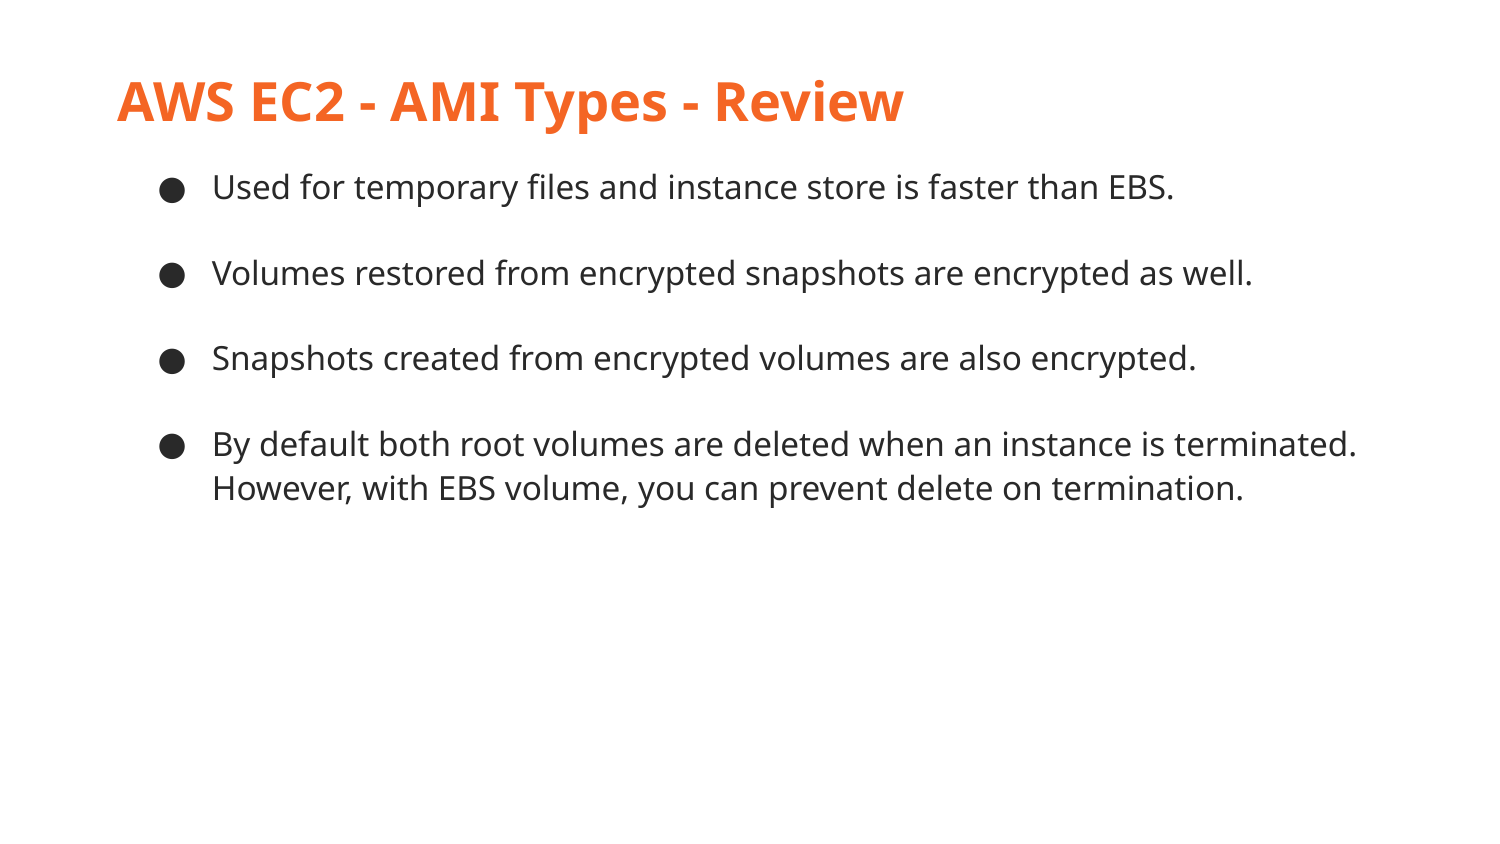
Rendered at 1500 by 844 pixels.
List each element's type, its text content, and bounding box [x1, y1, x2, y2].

title Used for temporary files and instance store is faster than EBS. Volumes restored from encrypted snapshots are encrypted as well. Snapshots created from encrypted volumes are also encrypted. By default both root volumes are deleted when an instance is terminated. However, with EBS volume, you can prevent delete on termination. [121, 147, 1462, 825]
title AWS EC2 - AMI Types - Review [102, 52, 1327, 179]
